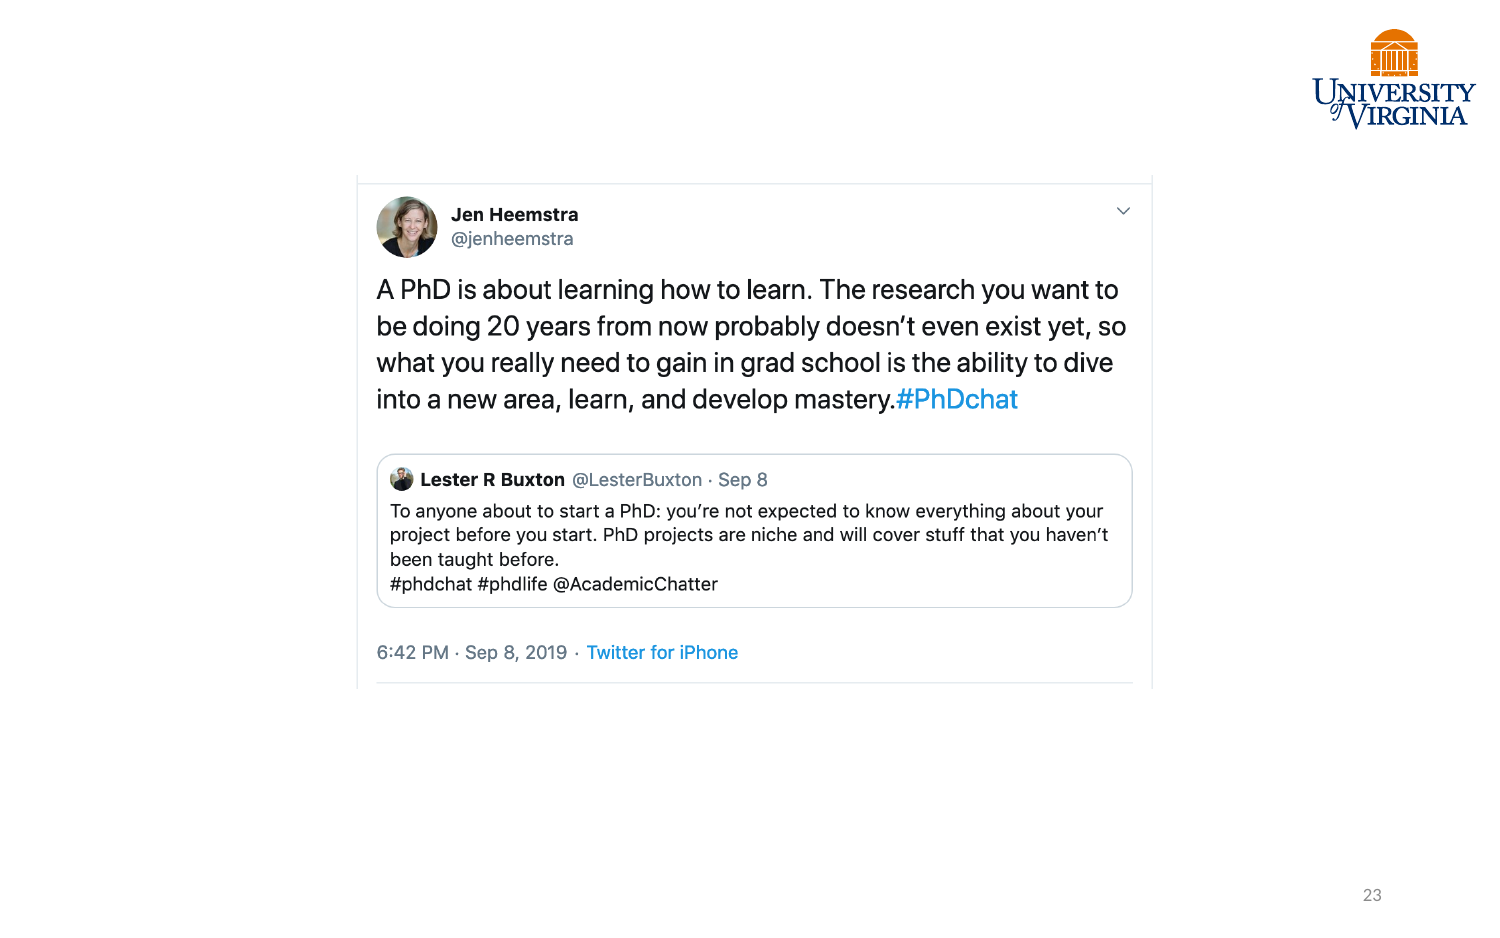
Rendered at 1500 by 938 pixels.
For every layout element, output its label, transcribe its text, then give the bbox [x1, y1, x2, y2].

picture [343, 175, 1163, 689]
slide_number 23 [1059, 868, 1397, 919]
